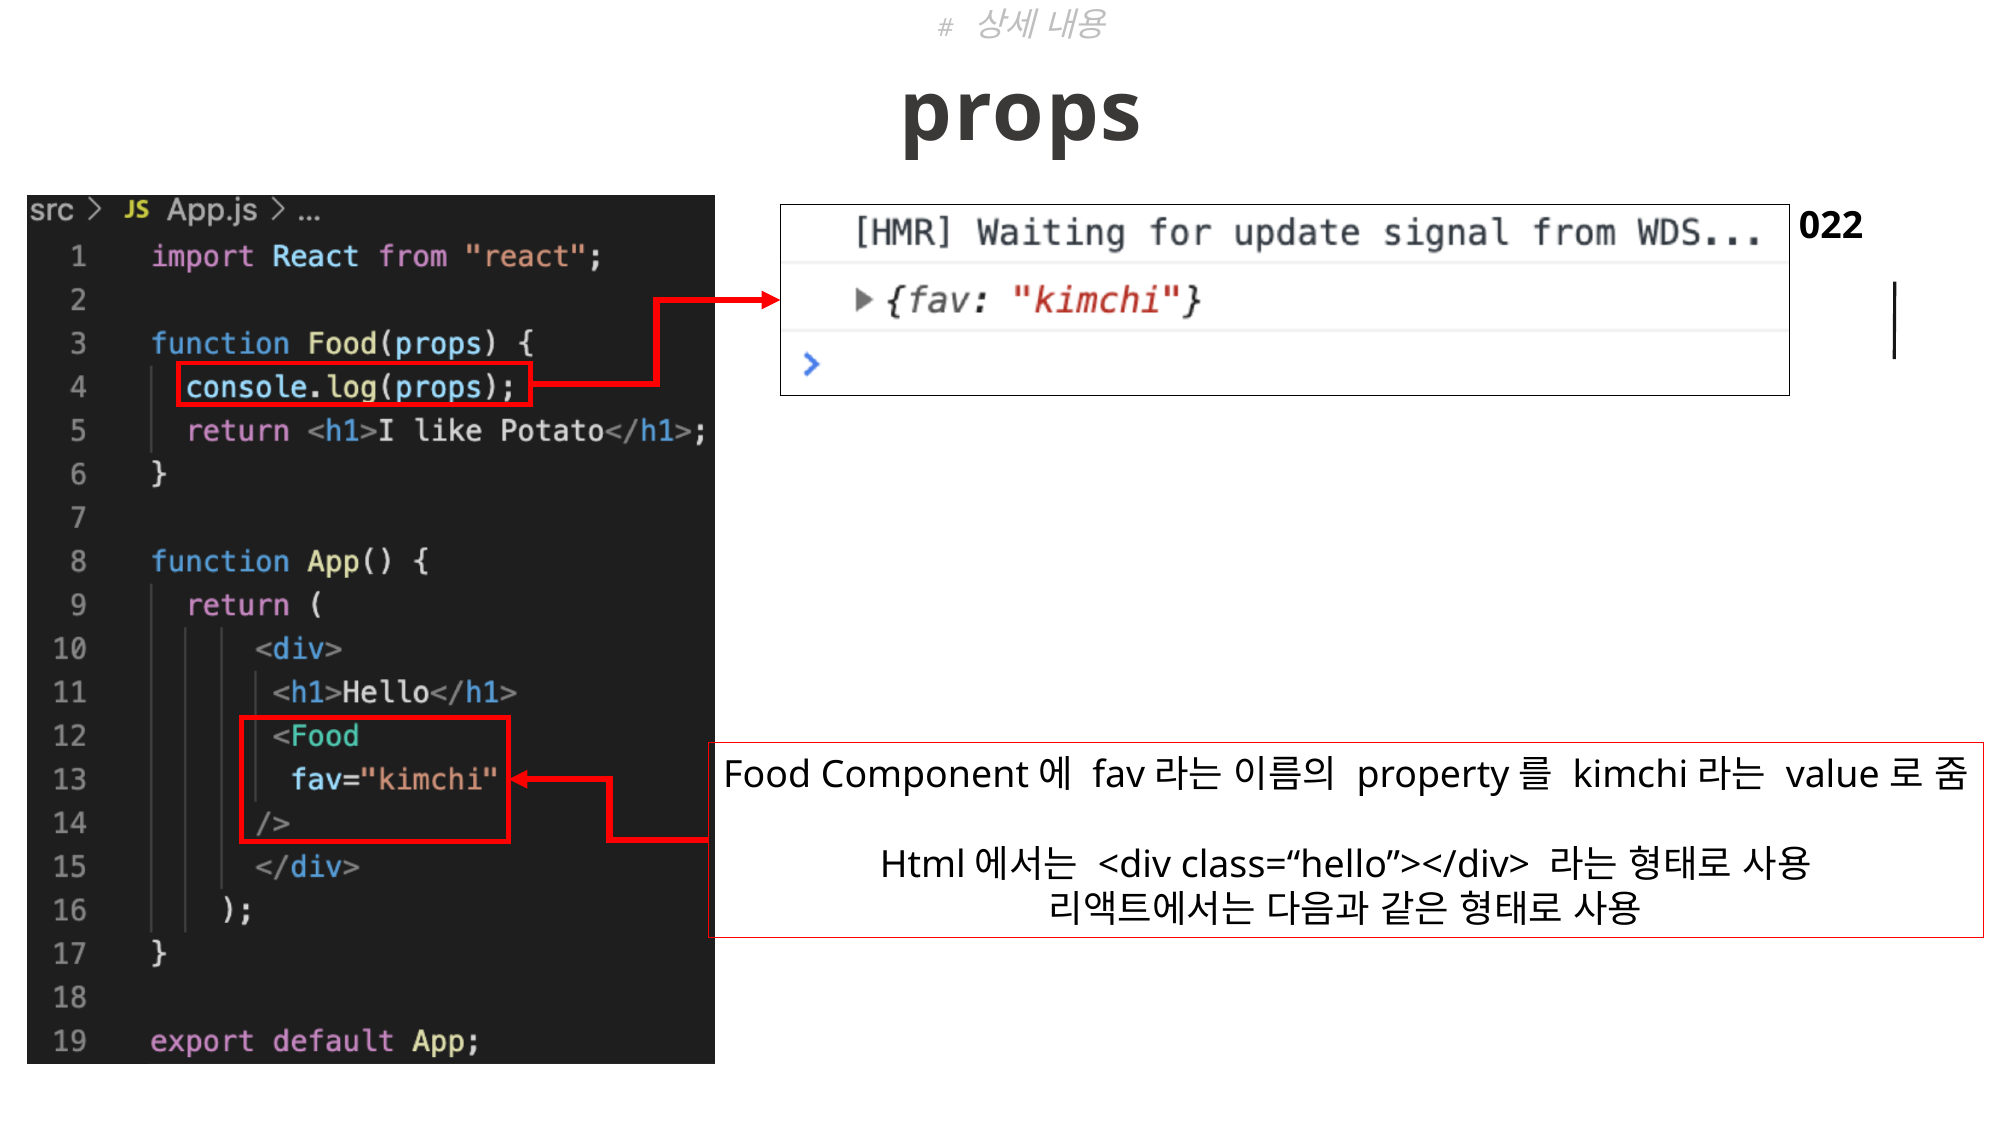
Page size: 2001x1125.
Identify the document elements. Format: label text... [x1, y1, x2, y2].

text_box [508, 779, 723, 842]
text_box Food Component에 fav라는 이름의 property를 kimchi라는 value로 줌 Html에서는 <div class=“hello”></div> 라는 형태로 사용 리액트에서는 다음과 같은 형태로 사용 [715, 742, 1984, 938]
text_box # 상세 내용 [696, 0, 1346, 62]
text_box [530, 300, 781, 384]
picture [780, 204, 1790, 396]
picture [27, 195, 715, 1064]
text_box props [370, 61, 1672, 196]
